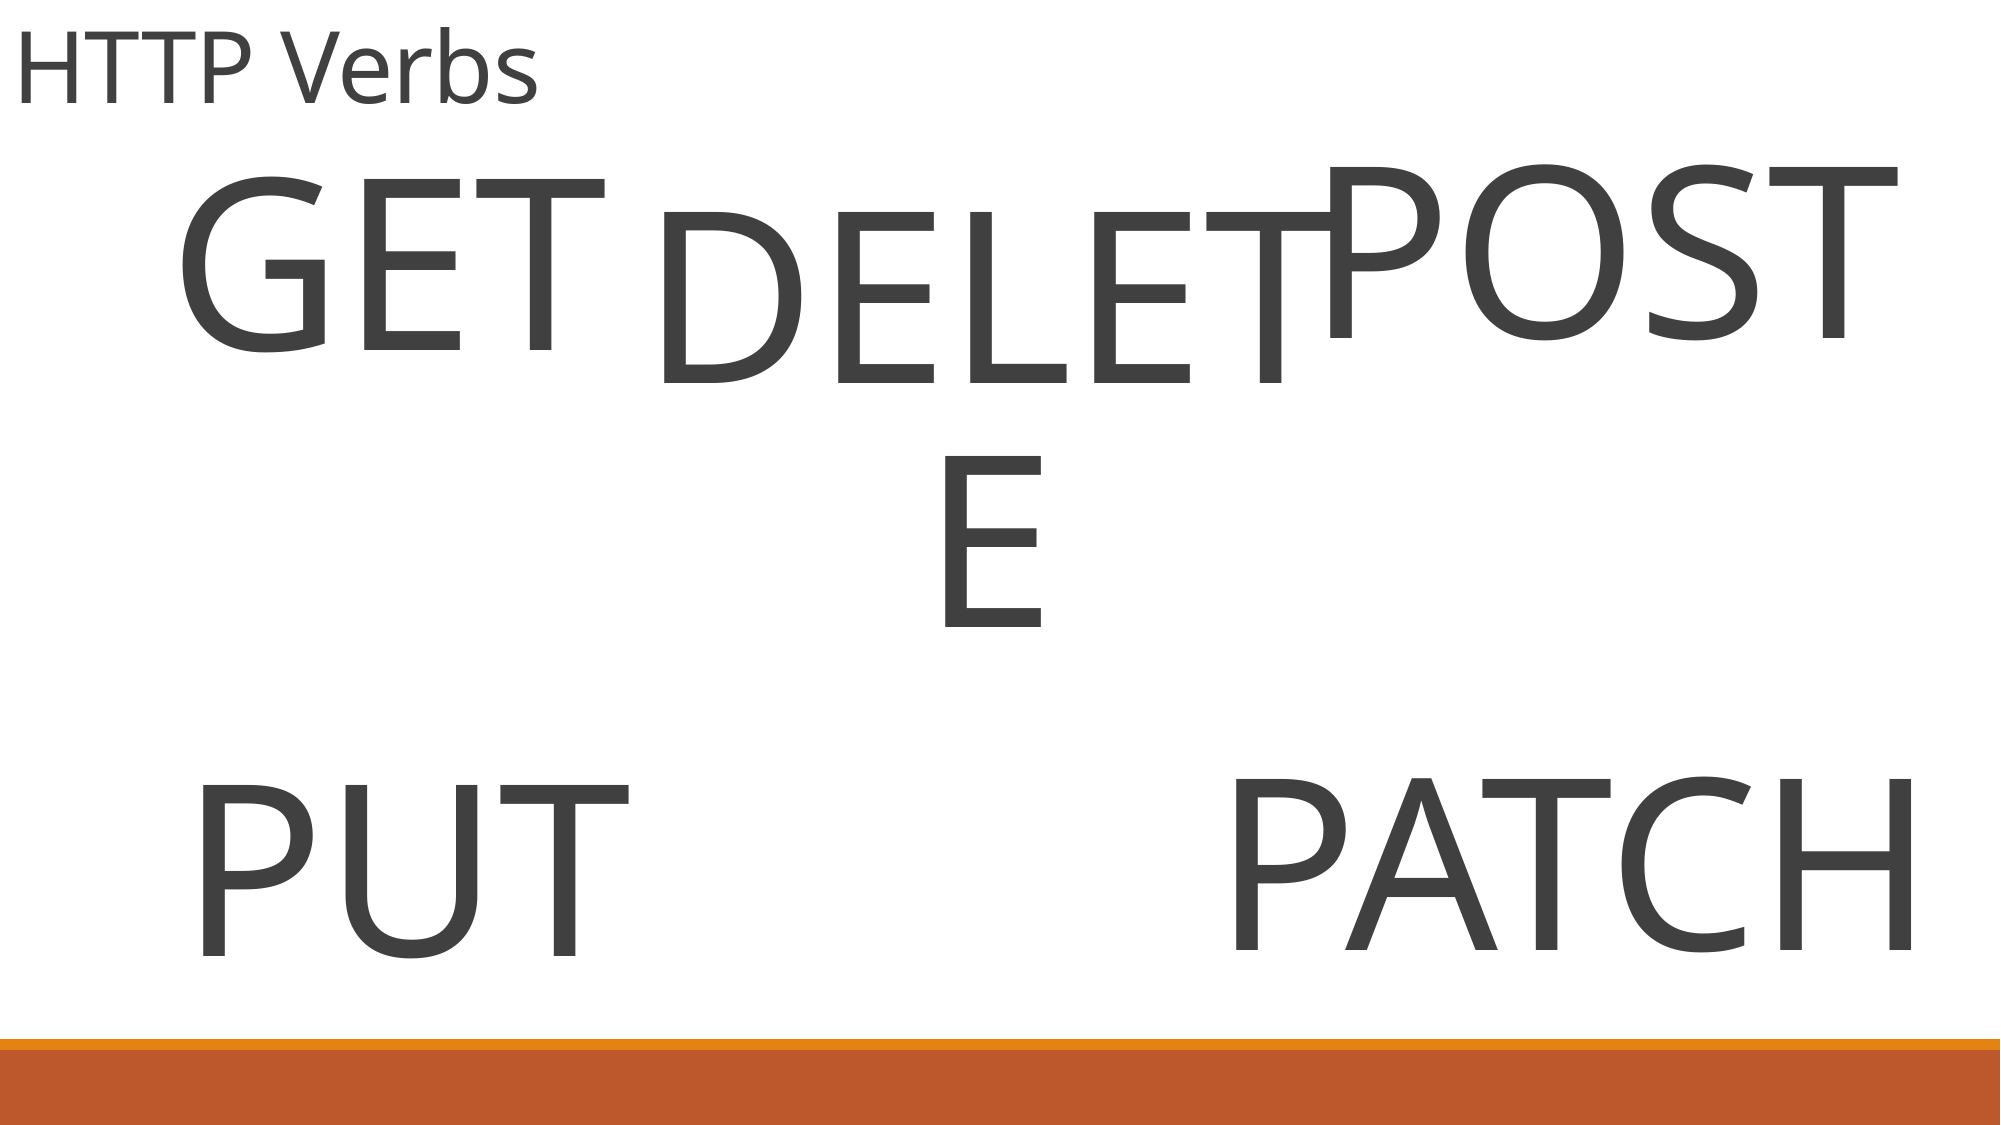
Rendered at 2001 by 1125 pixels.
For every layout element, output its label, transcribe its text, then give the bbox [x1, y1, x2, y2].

text_box GET [137, 157, 654, 407]
text_box DELETE [608, 435, 1386, 684]
title HTTP Verbs [12, 7, 1947, 132]
text_box POST [1223, 146, 2000, 396]
text_box PATCH [1193, 758, 1971, 1007]
text_box PUT [24, 763, 802, 1013]
